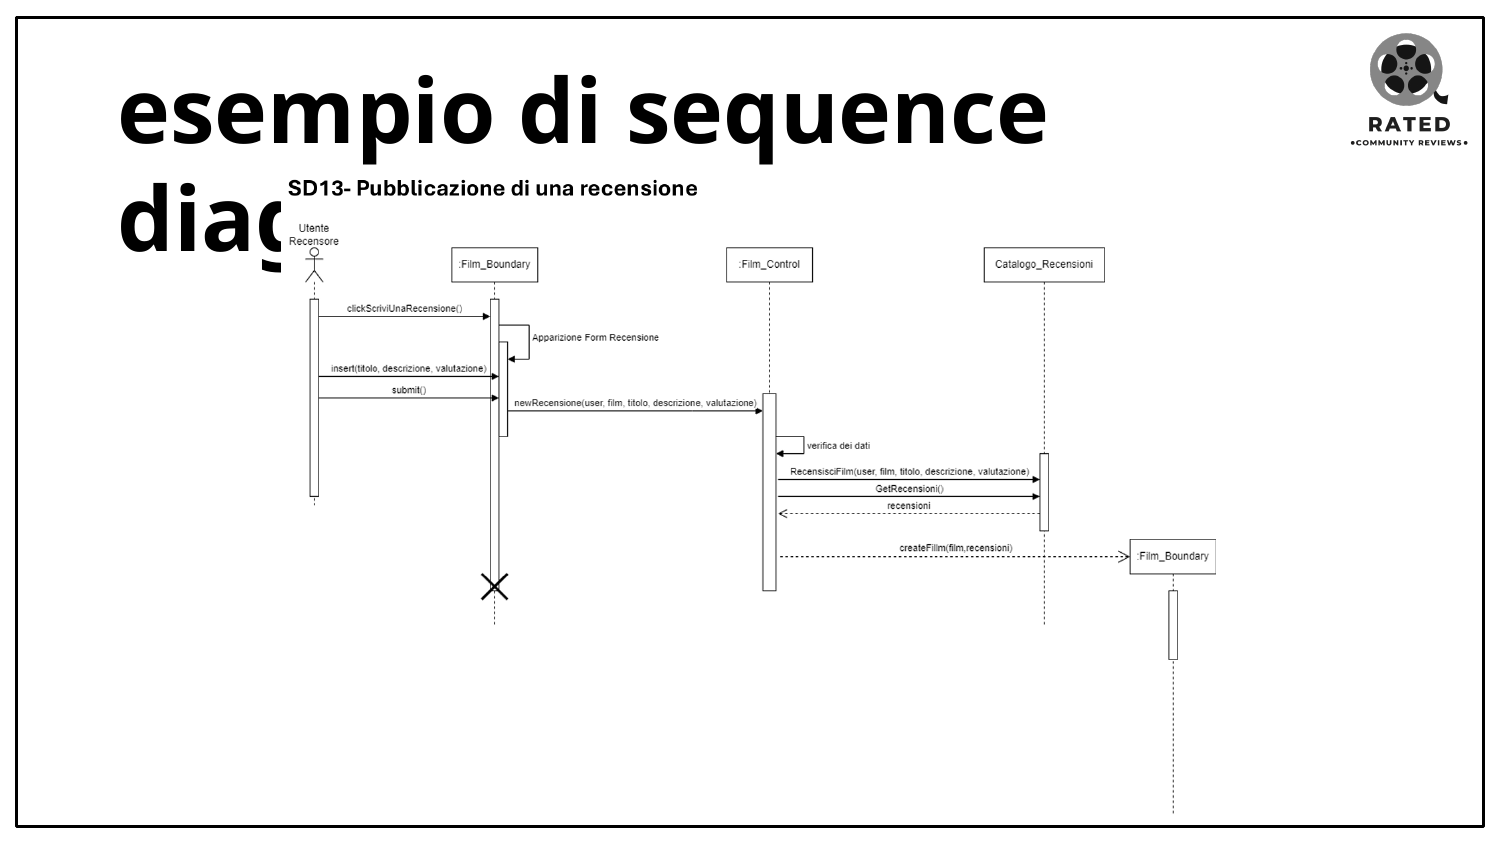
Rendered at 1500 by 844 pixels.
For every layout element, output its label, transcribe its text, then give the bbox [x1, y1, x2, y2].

title esempio di sequence diagram completo [102, 39, 1300, 156]
picture [281, 174, 1219, 818]
picture [1305, 0, 1500, 198]
